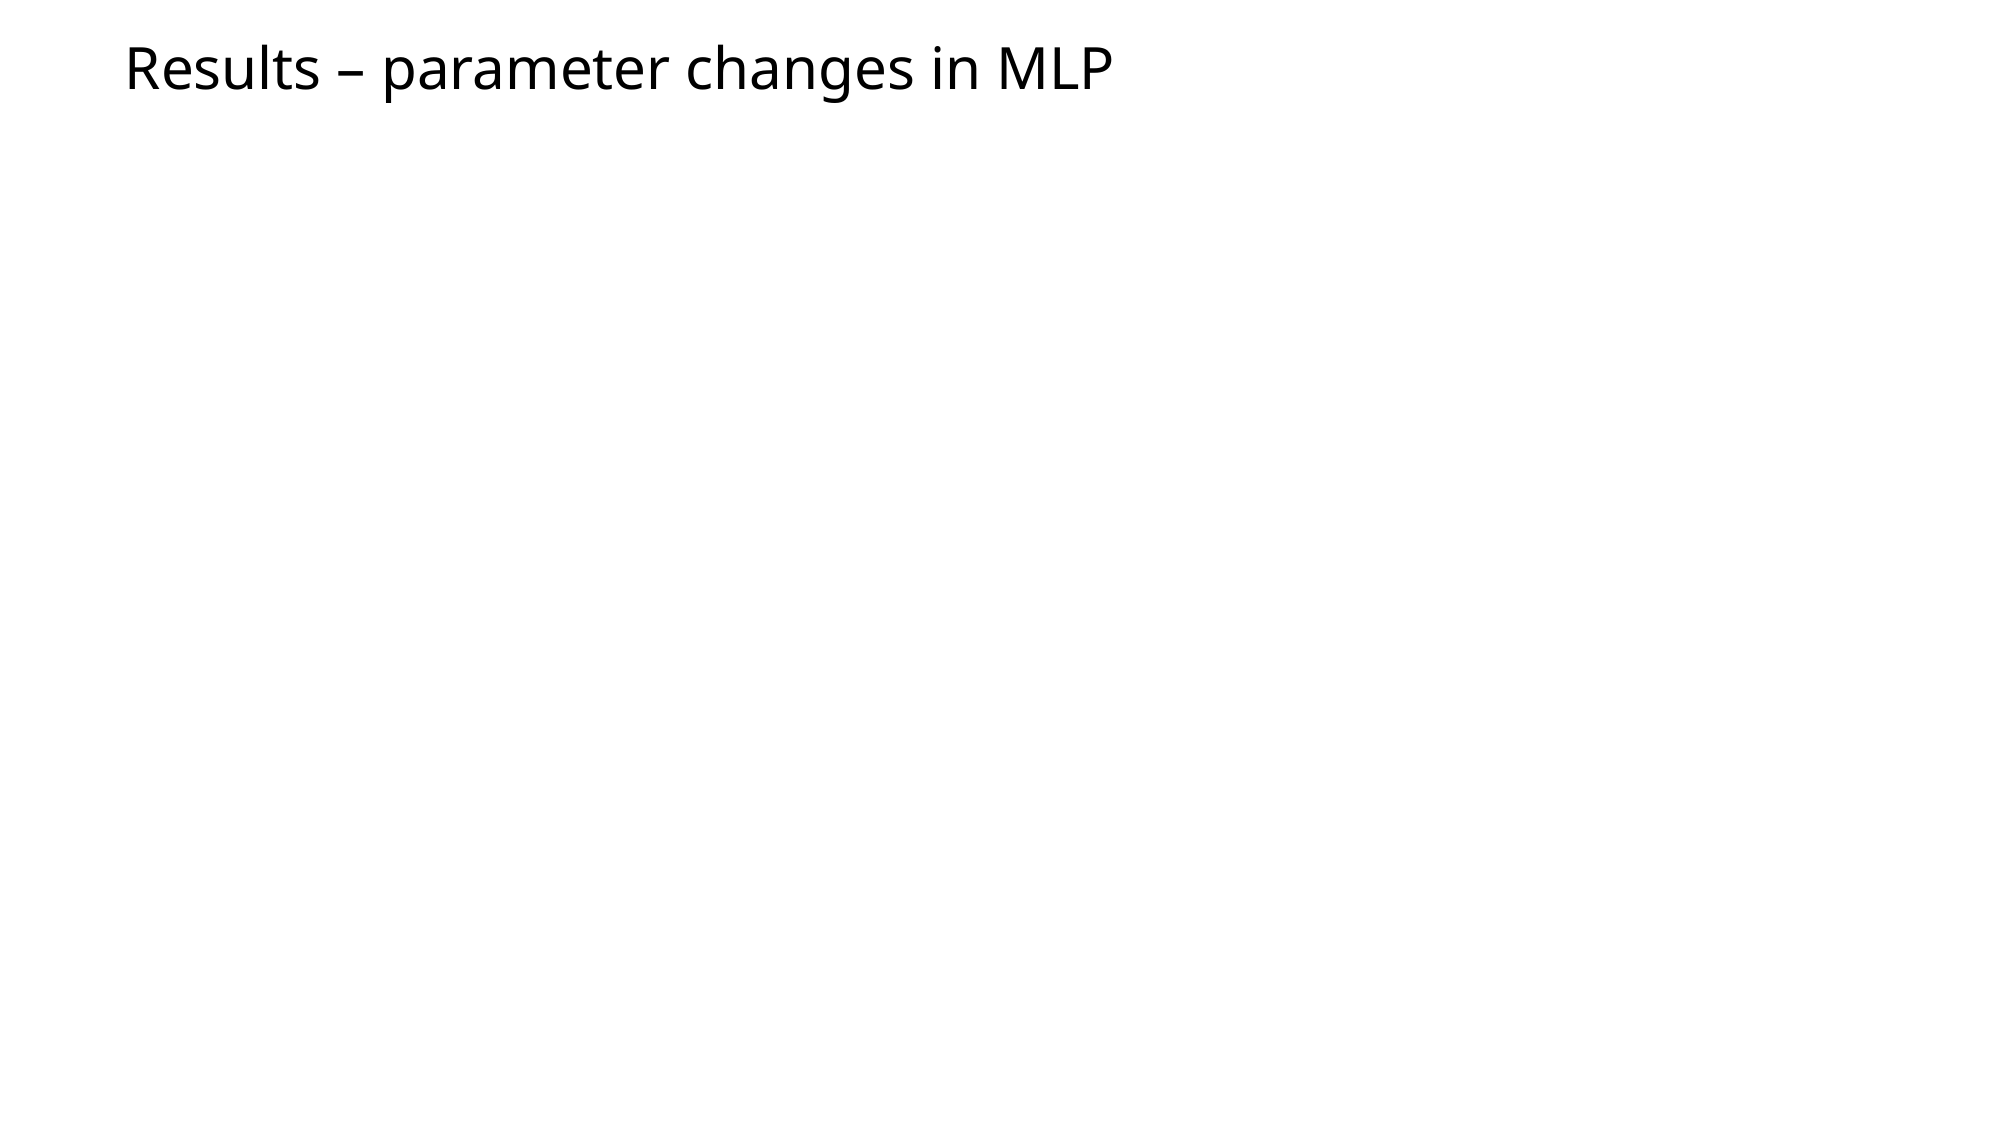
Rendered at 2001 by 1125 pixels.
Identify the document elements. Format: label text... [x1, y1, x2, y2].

title Results – parameter changes in MLP [109, 17, 1835, 124]
